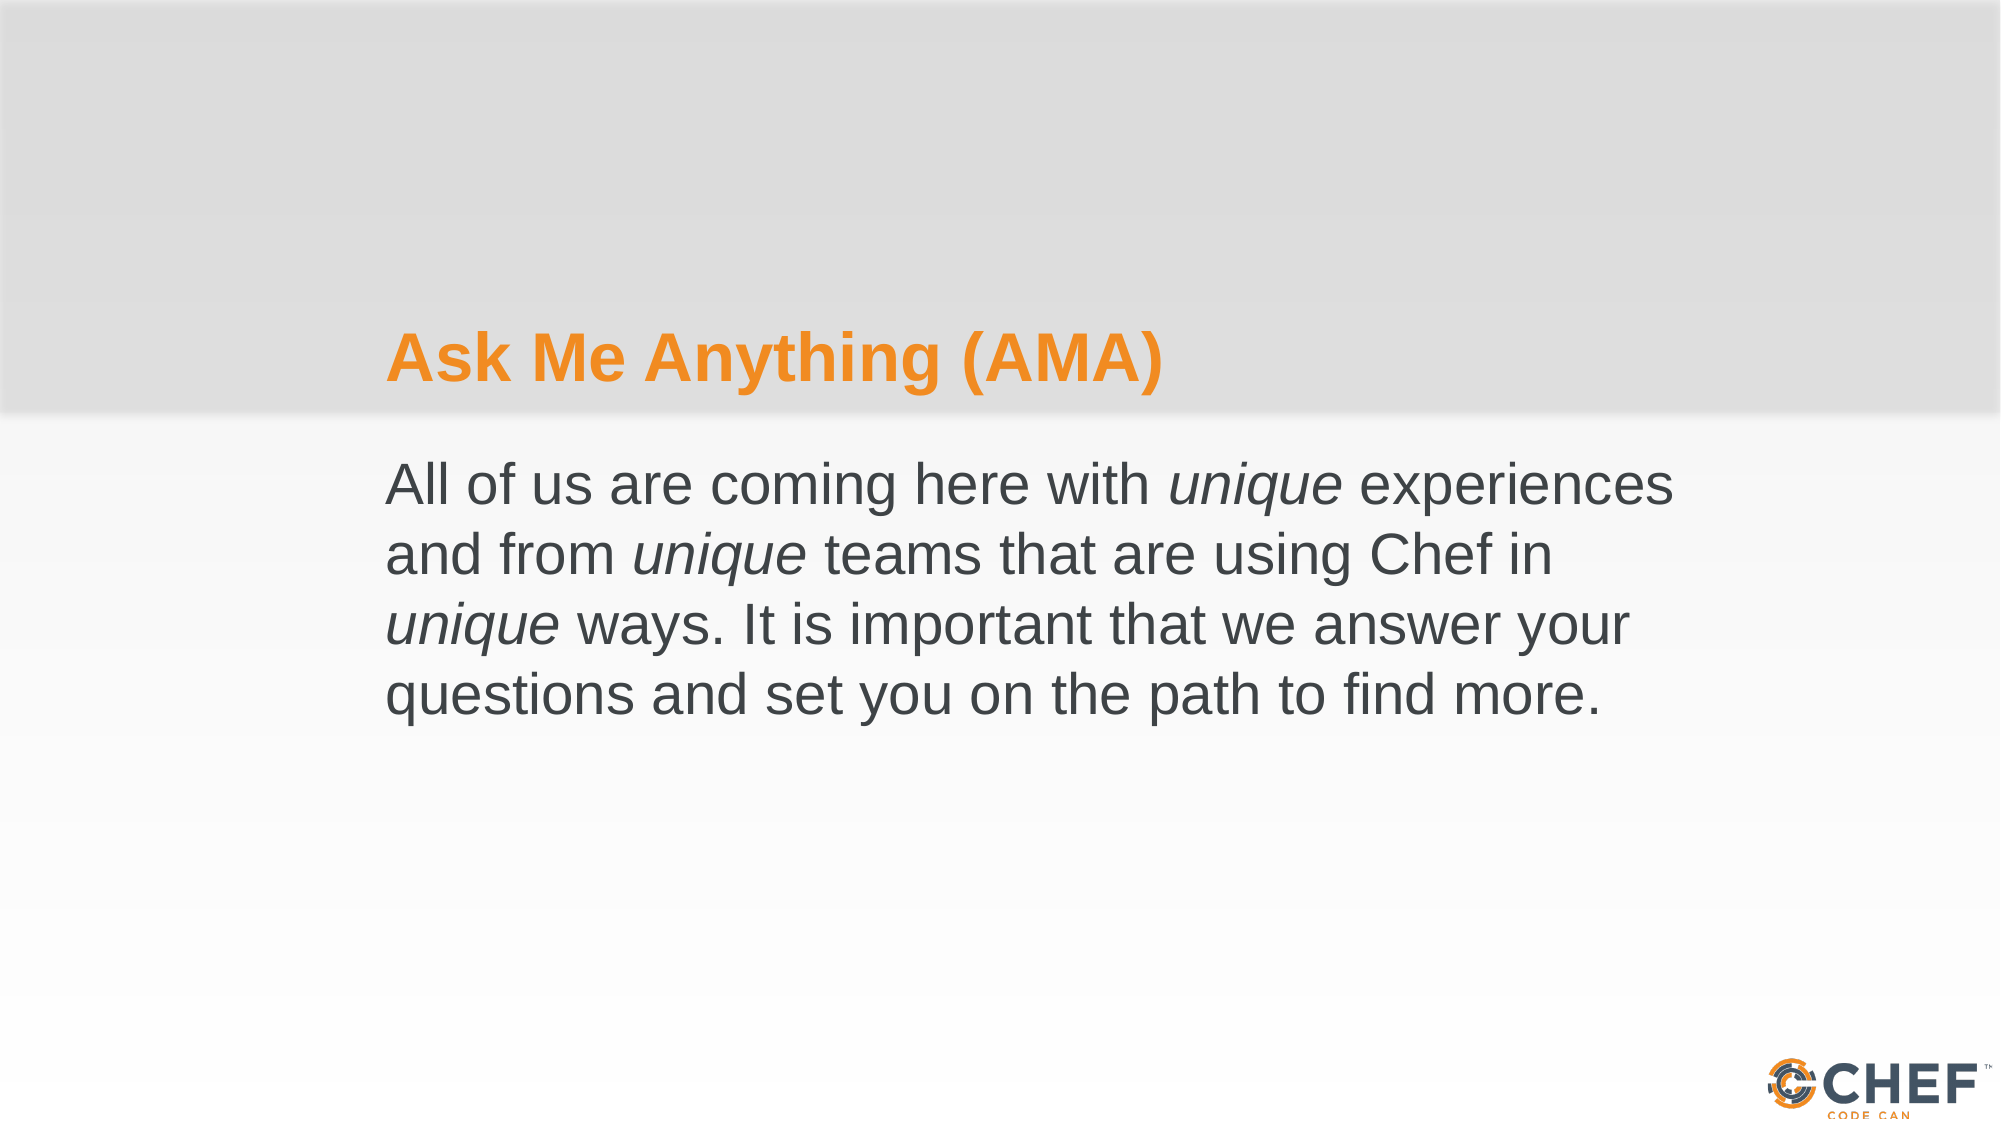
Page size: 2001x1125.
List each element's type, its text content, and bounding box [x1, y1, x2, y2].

title Ask Me Anything (AMA) [370, 307, 1721, 412]
subtitle All of us are coming here with unique experiences and from unique teams that are using Chef in unique ways. It is important that we answer your questions and set you on the path to find more. [370, 431, 1721, 844]
